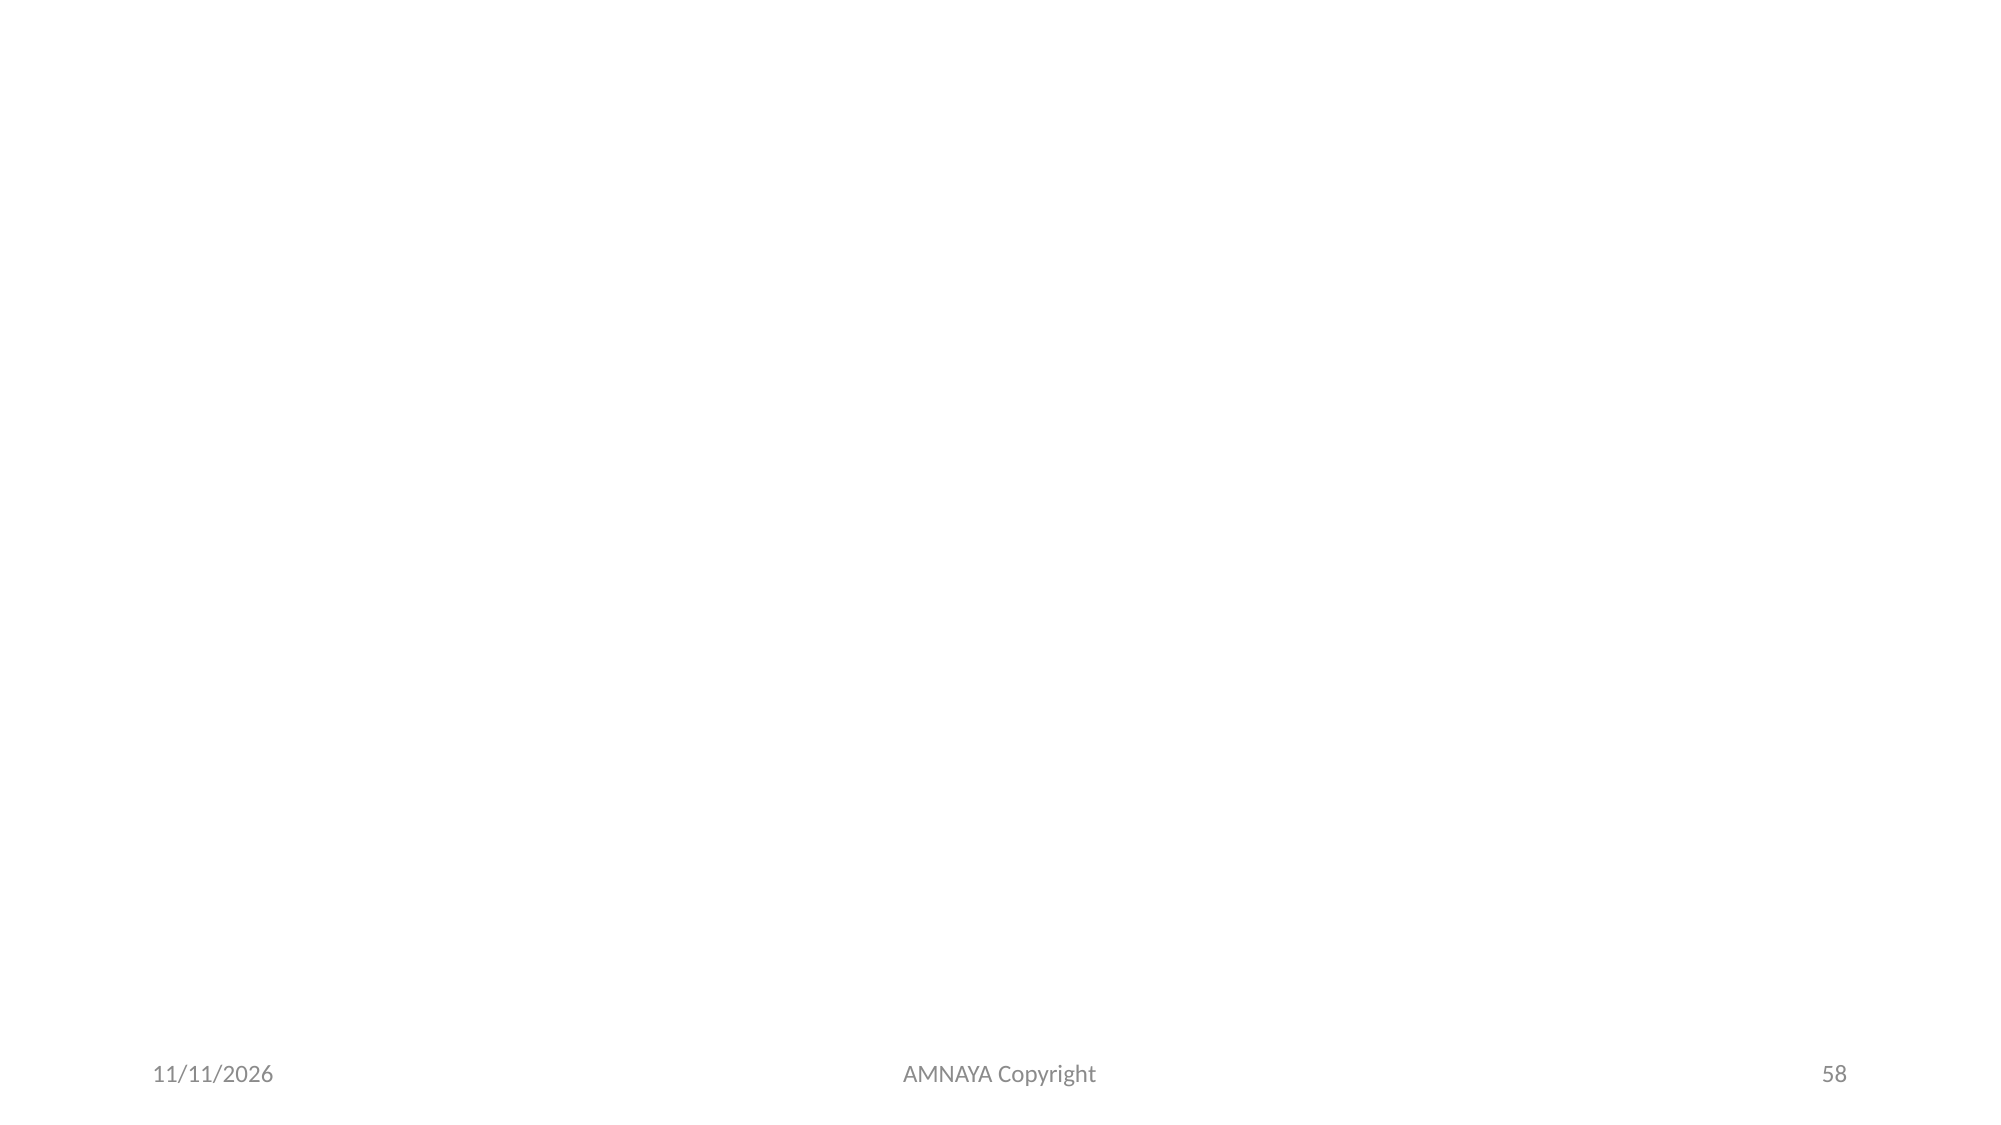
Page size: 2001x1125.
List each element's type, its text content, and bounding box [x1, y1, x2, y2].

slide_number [137, 1042, 588, 1103]
slide_number 58 [1412, 1042, 1863, 1103]
footer AMNAYA Copyright [662, 1042, 1338, 1103]
